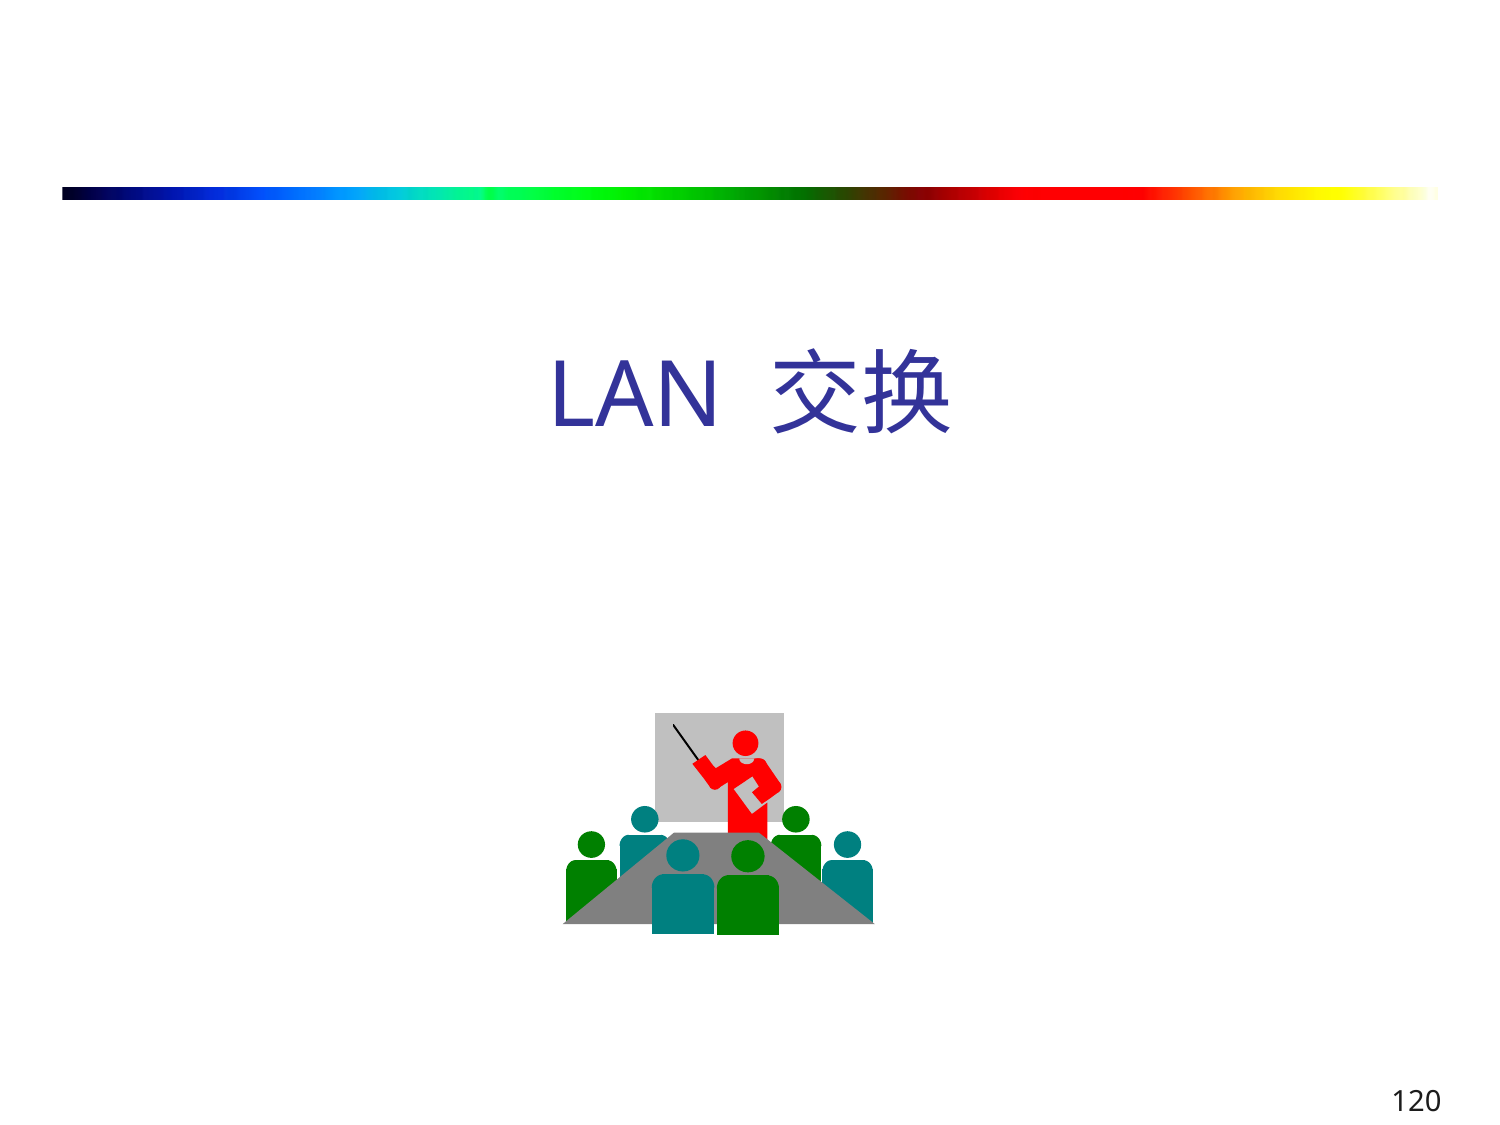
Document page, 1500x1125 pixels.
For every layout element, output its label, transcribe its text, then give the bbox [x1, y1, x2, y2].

picture [382, 187, 1438, 200]
title LAN 交换 [112, 374, 1388, 563]
picture [62, 187, 355, 200]
